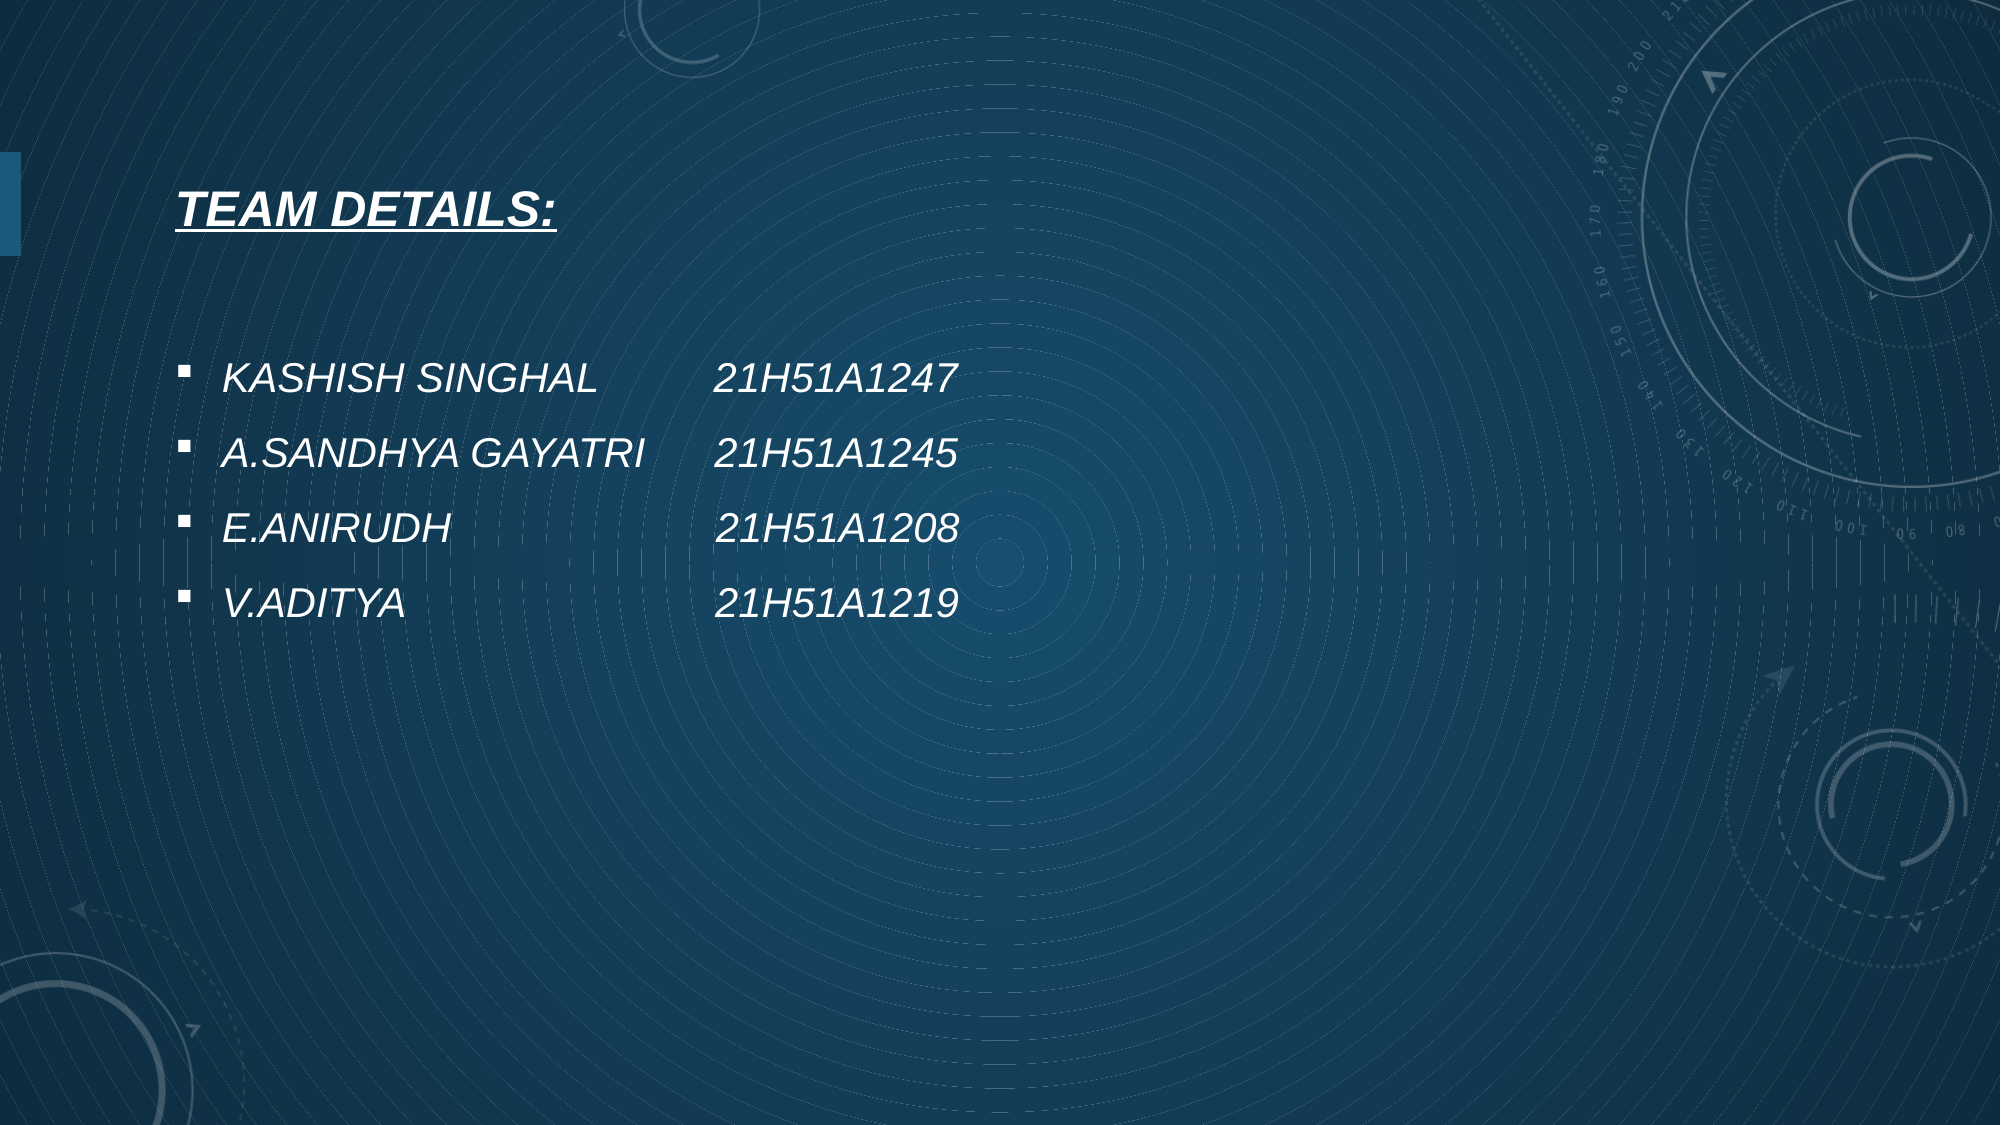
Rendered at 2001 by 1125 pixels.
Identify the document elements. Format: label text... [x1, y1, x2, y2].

picture [0, 0, 2000, 1125]
text_box TEAM DETAILS: KASHISH SINGHAL 21H51A1247 A.SANDHYA GAYATRI 21H51A1245 E.ANIRUDH 21H51A1208 V.ADITYA 21H51A1219 [160, 168, 1695, 679]
